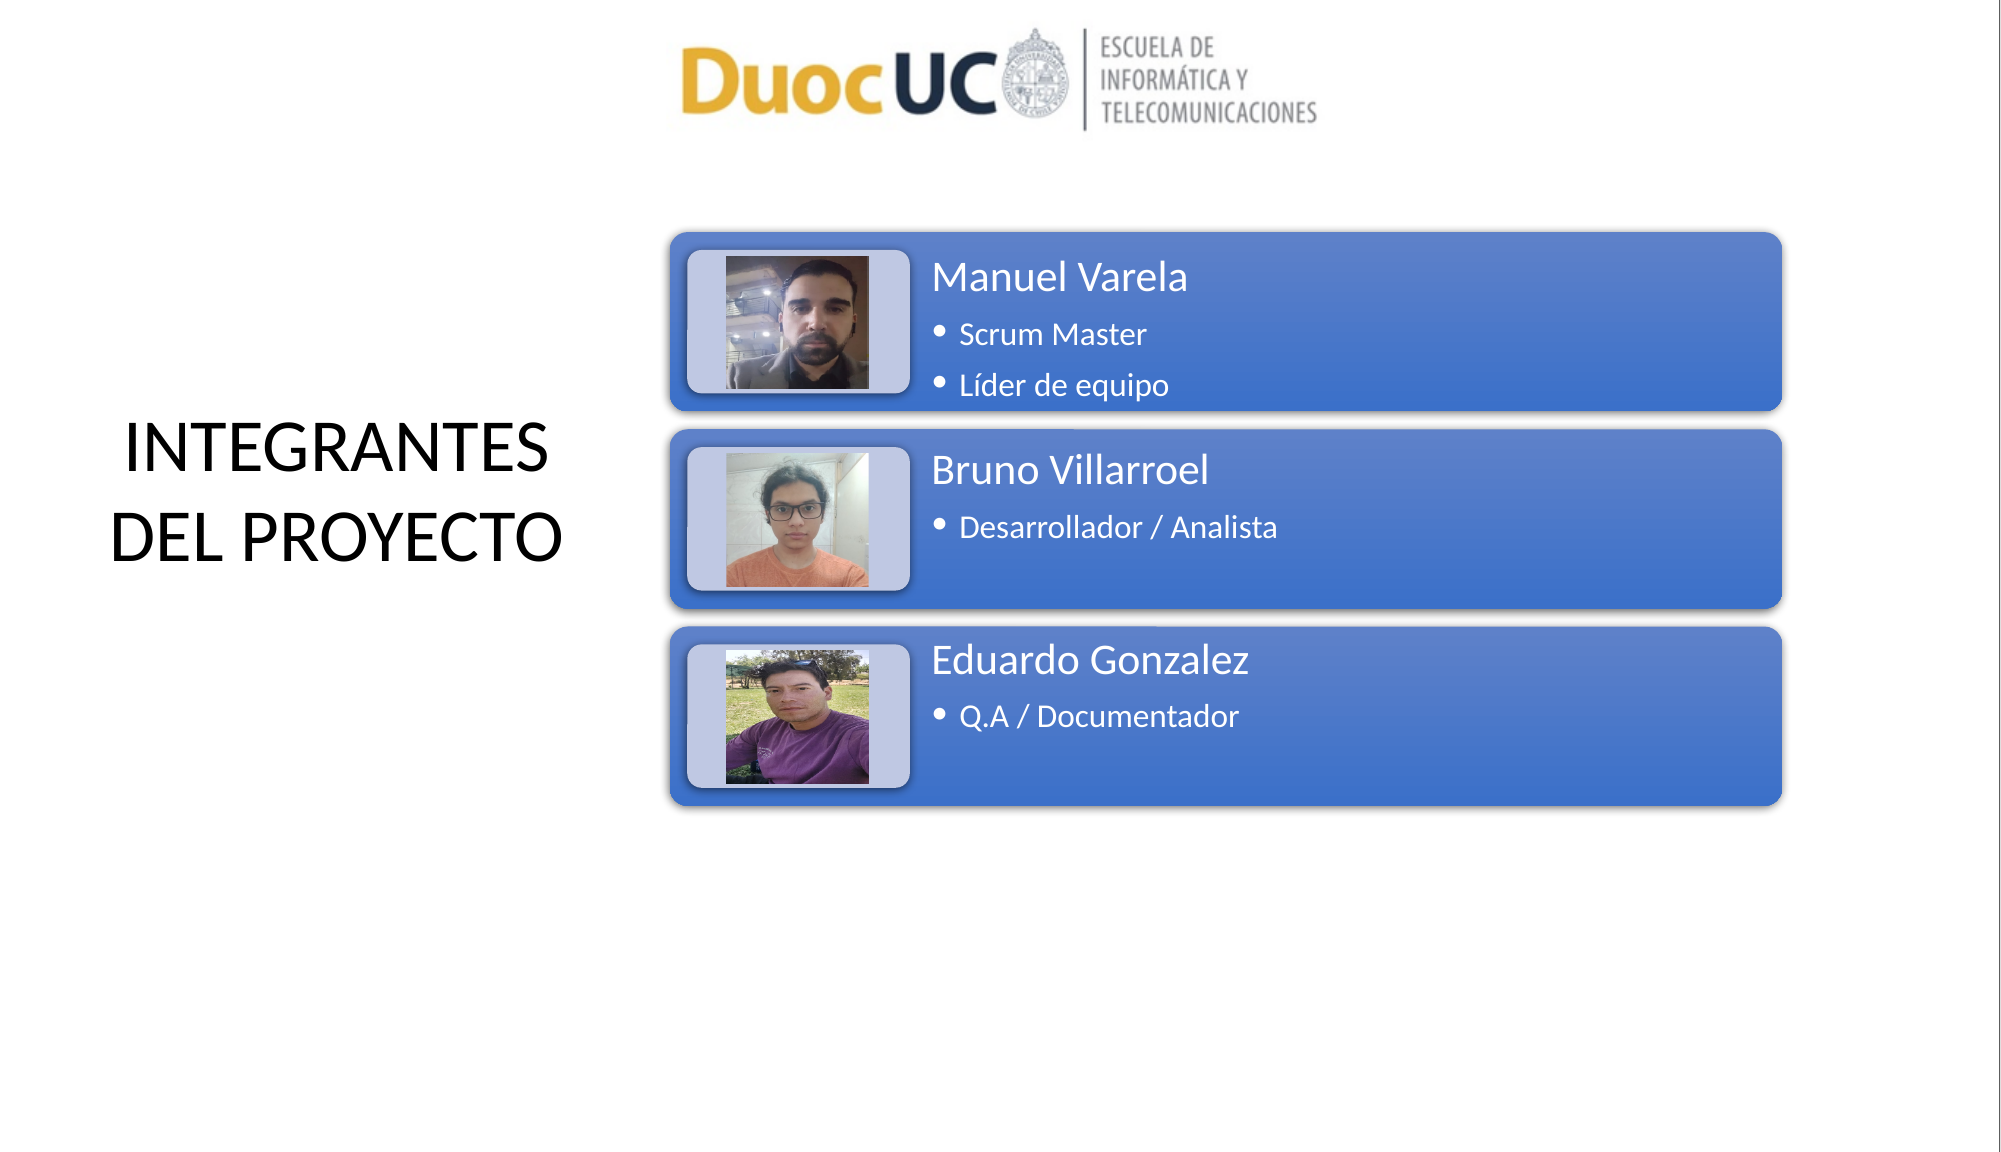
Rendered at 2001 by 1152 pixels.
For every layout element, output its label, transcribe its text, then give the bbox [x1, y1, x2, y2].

text_box INTEGRANTES DEL PROYECTO [91, 388, 583, 584]
picture [0, 0, 2001, 1152]
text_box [669, 231, 1791, 806]
